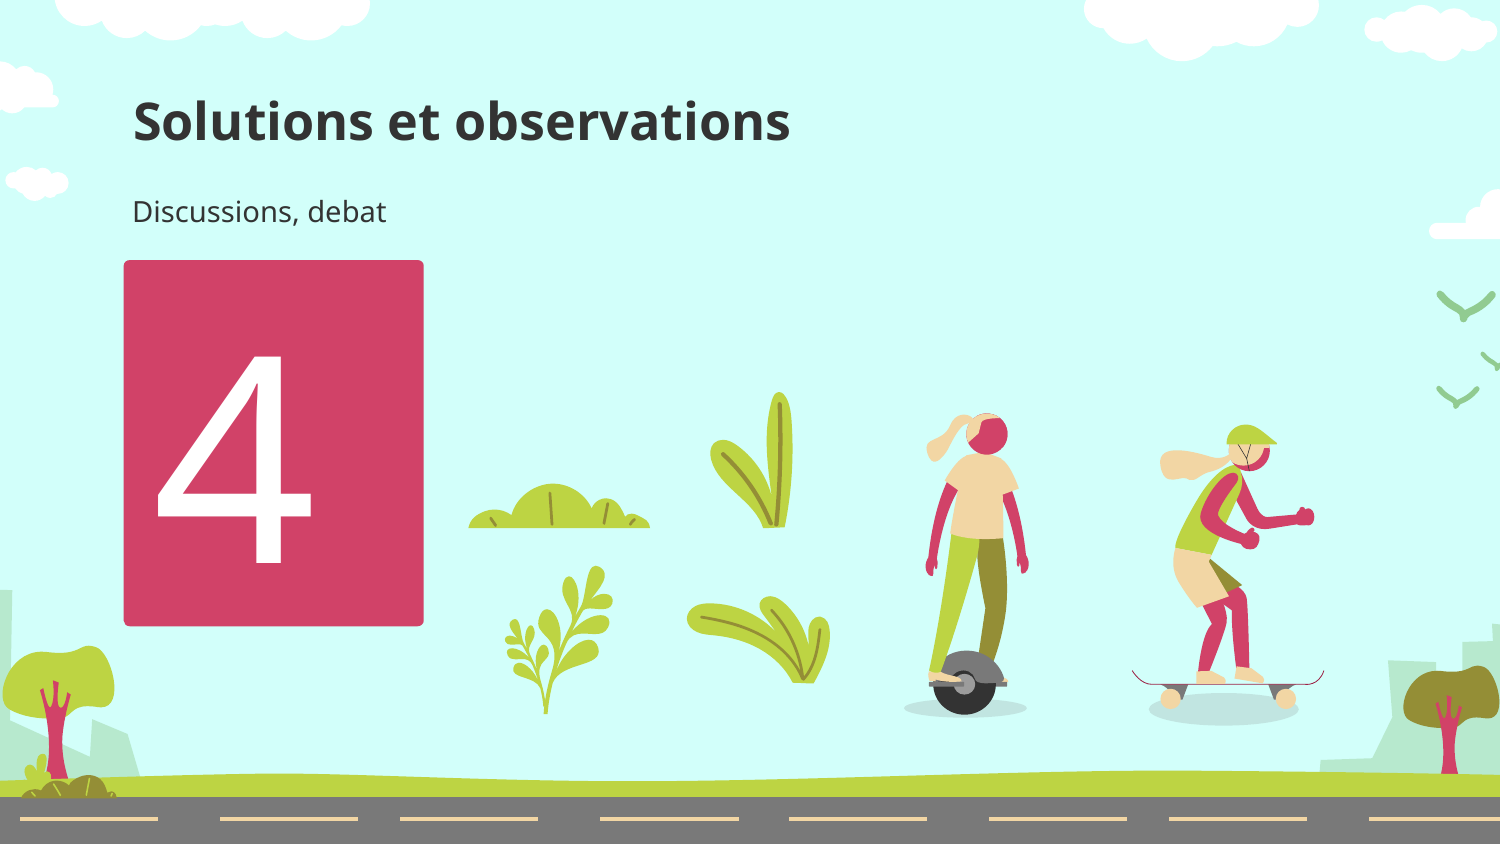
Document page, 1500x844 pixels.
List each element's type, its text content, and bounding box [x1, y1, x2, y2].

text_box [686, 595, 832, 684]
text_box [468, 483, 651, 529]
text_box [1132, 424, 1325, 726]
text_box [123, 260, 424, 627]
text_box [709, 391, 795, 529]
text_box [903, 400, 1031, 718]
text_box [503, 565, 615, 715]
text_box 4 [137, 268, 414, 629]
subtitle Discussions, debat [116, 178, 1381, 273]
title Solutions et observations [118, 72, 1382, 167]
